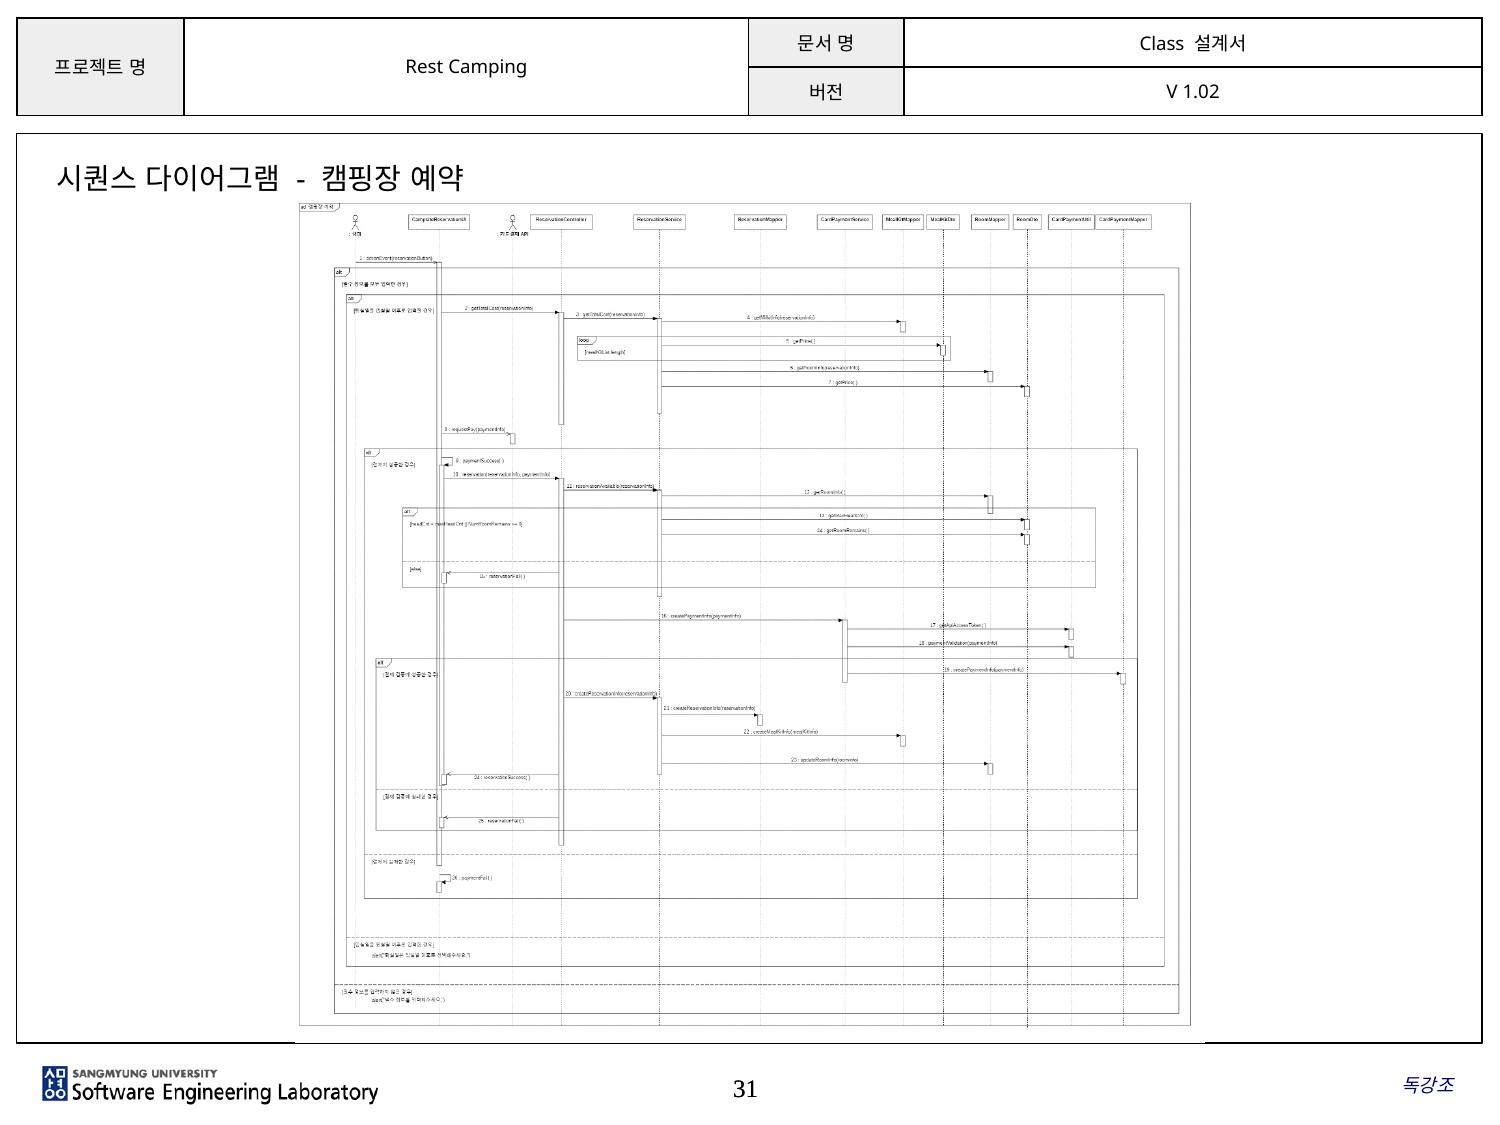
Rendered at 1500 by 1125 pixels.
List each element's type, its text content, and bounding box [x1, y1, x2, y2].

picture [295, 199, 1205, 1044]
text_box 시퀀스 다이어그램 - 캠핑장 예약 [41, 152, 480, 203]
picture [42, 1066, 382, 1106]
footer 독강조 [994, 1060, 1454, 1110]
